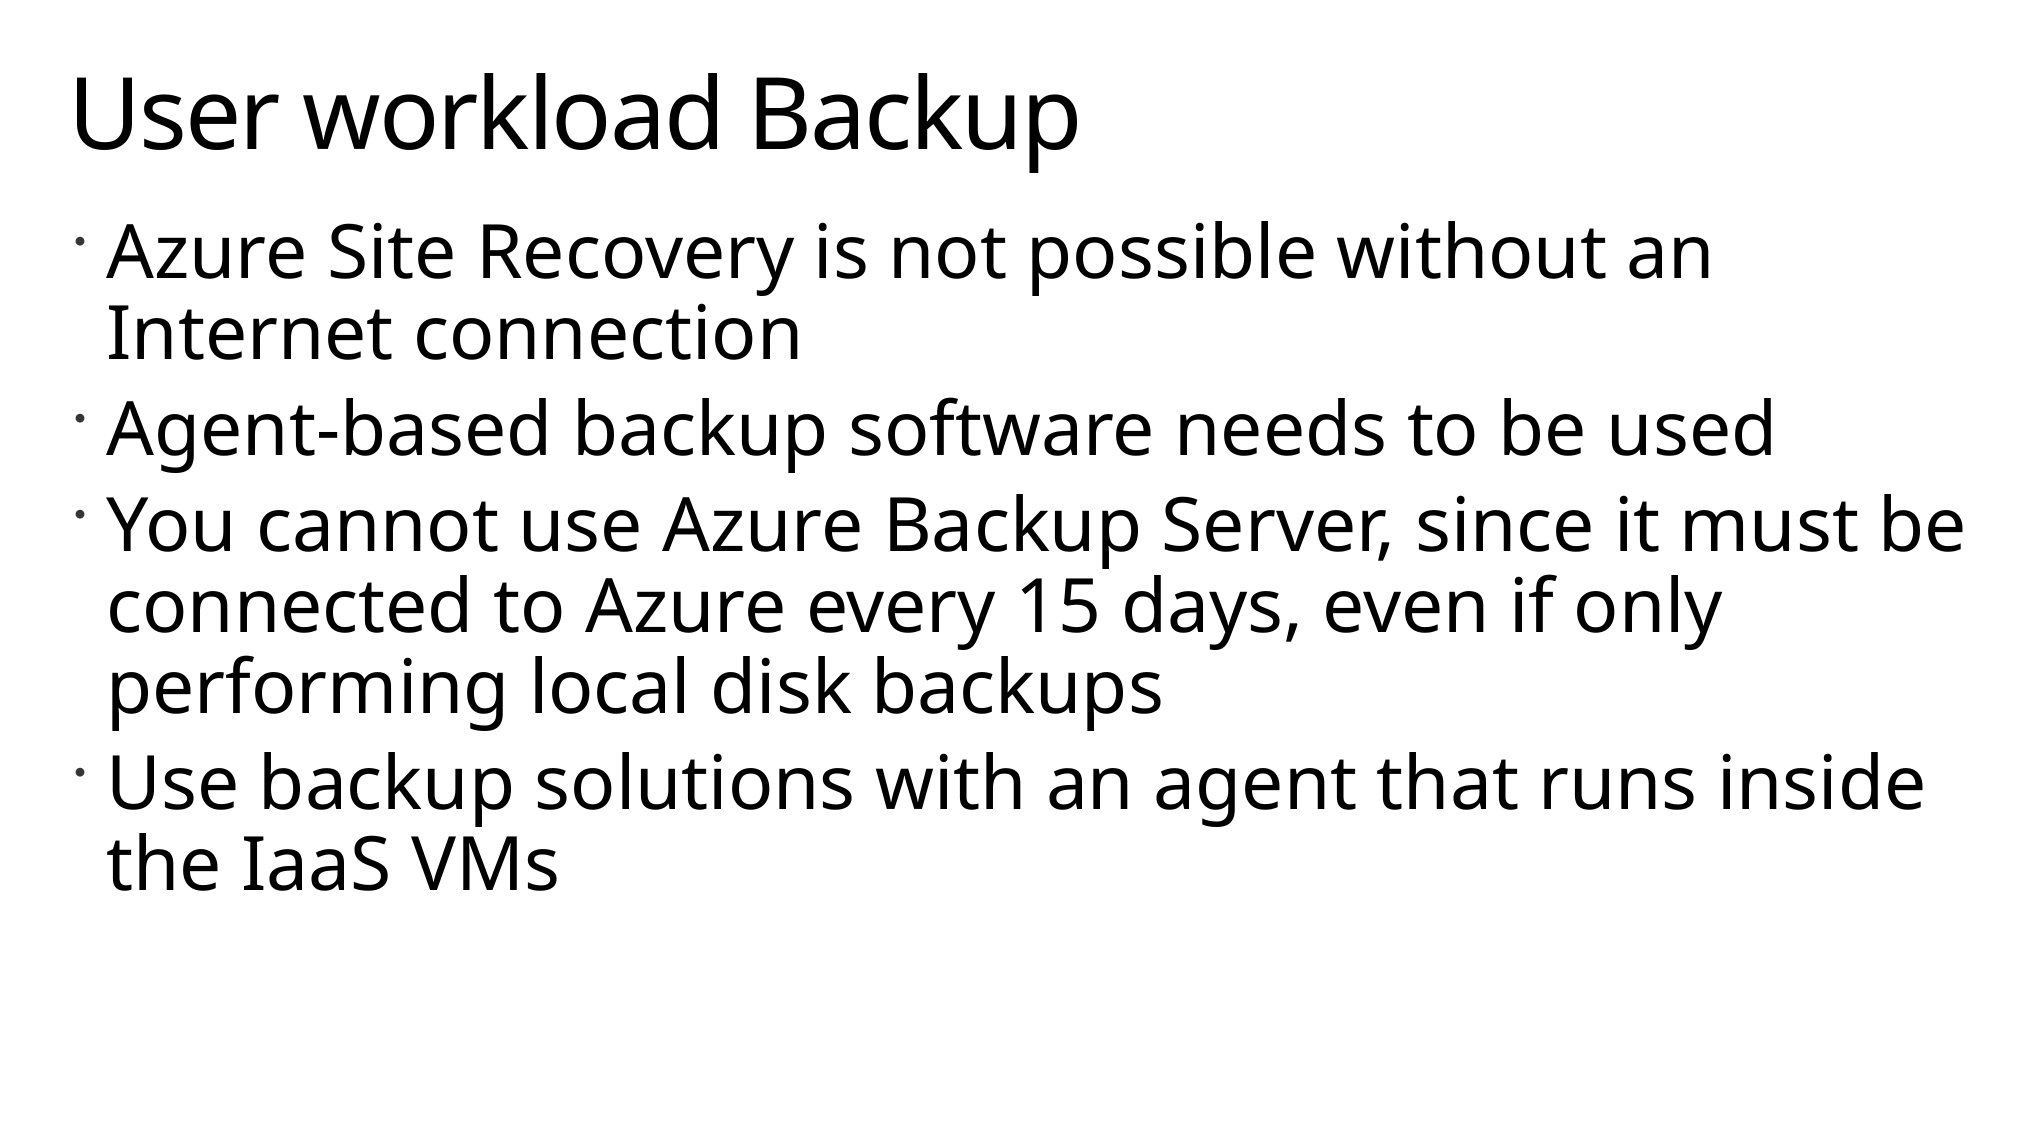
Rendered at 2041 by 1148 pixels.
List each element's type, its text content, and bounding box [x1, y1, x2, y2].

list Azure Site Recovery is not possible without an Internet connection Agent-based backup software needs to be used You cannot use Azure Backup Server, since it must be connected to Azure every 15 days, even if only performing local disk backups Use backup solutions with an agent that runs inside the IaaS VMs [45, 198, 1996, 938]
title User workload Backup [45, 48, 1996, 198]
